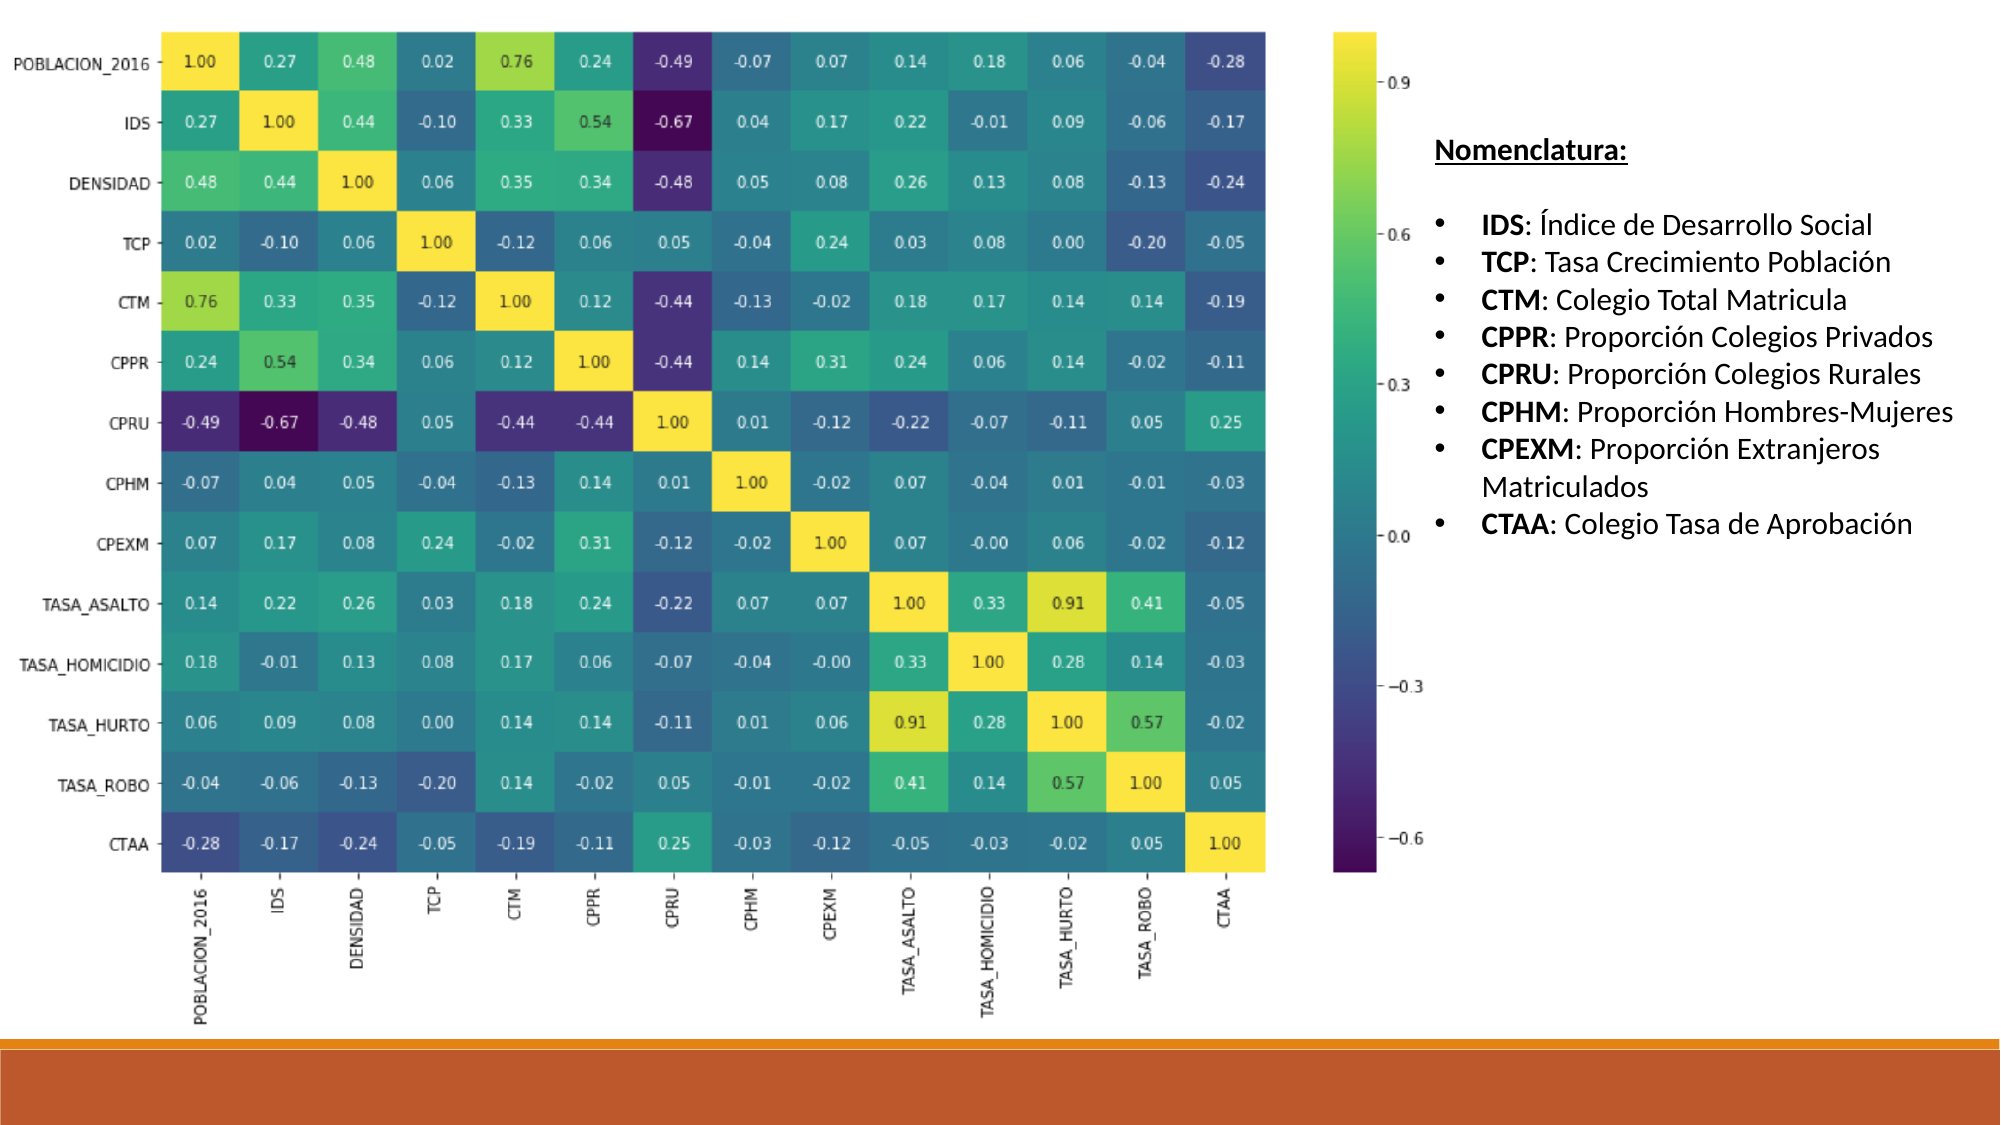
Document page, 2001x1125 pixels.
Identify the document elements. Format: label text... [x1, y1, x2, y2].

picture [0, 20, 1443, 1034]
text_box Nomenclatura: IDS: Índice de Desarrollo Social TCP: Tasa Crecimiento Población CTM: Colegio Total Matricula CPPR: Proporción Colegios Privados CPRU: Proporción Colegios Rurales CPHM: Proporción Hombres-Mujeres CPEXM: Proporción Extranjeros Matriculados CTAA: Colegio Tasa de Aprobación [1450, 121, 2000, 661]
